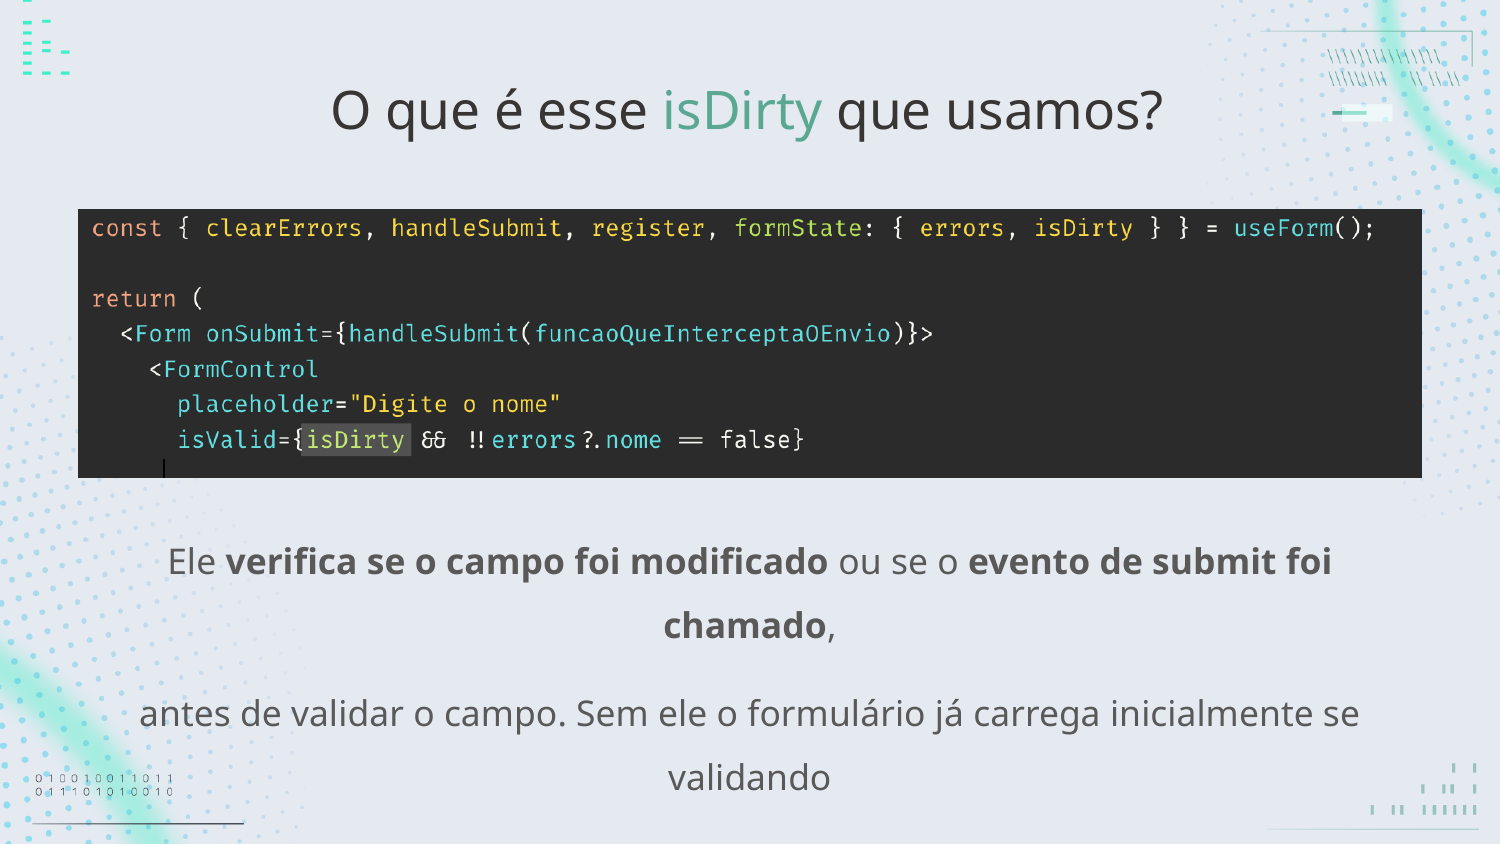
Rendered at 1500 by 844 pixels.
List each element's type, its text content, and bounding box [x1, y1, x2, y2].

list Ele verifica se o campo foi modificado ou se o evento de submit foi chamado, antes de validar o campo. Sem ele o formulário já carrega inicialmente se validando [93, 502, 1407, 587]
title O que é esse isDirty que usamos? [90, 62, 1404, 156]
picture [0, 0, 1500, 844]
